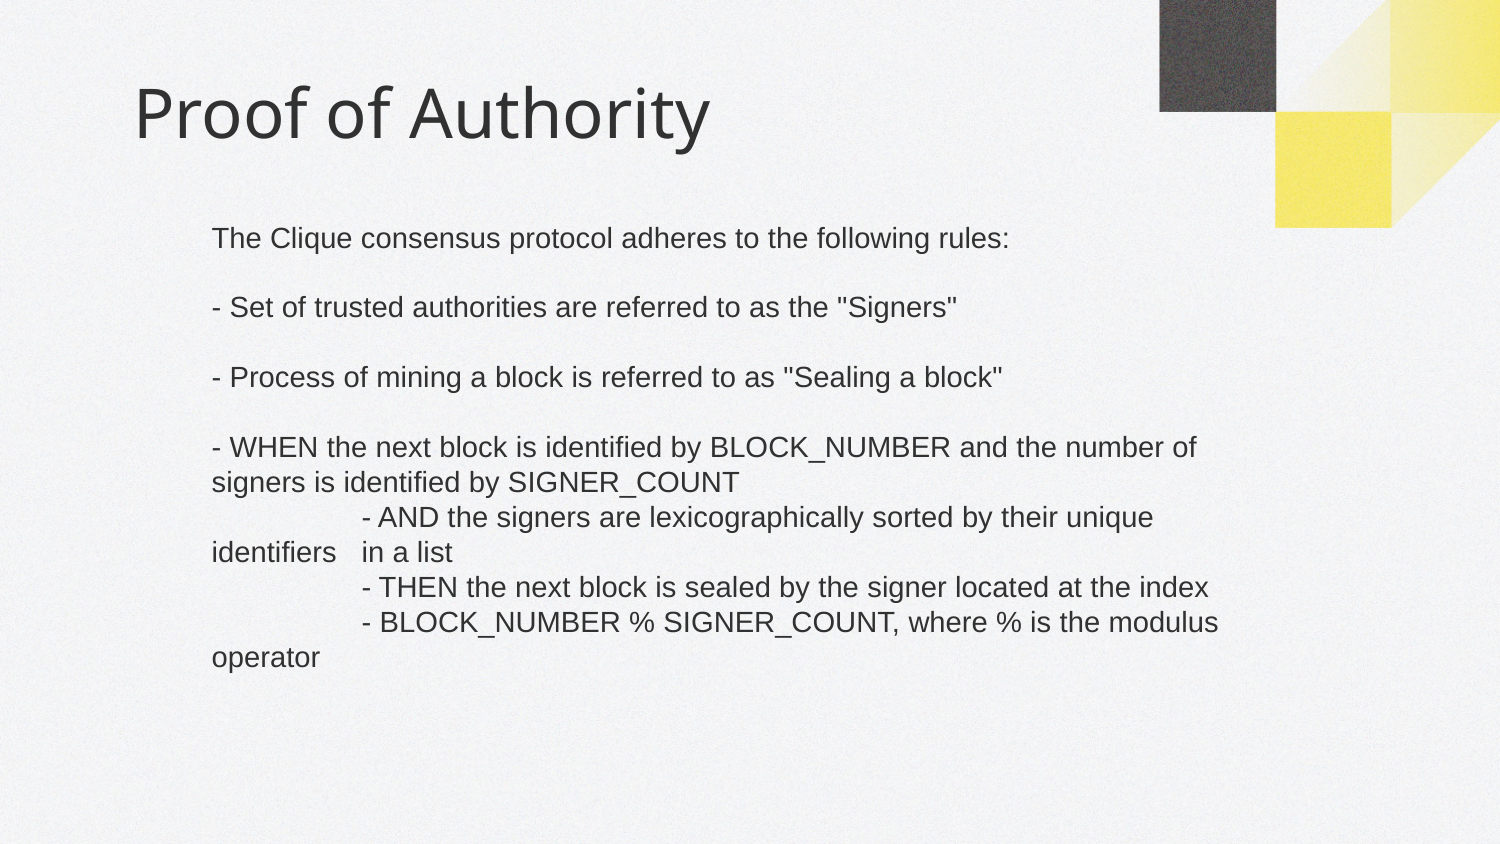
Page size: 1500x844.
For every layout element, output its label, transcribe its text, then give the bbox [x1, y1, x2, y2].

text_box The Clique consensus protocol adheres to the following rules: - Set of trusted authorities are referred to as the "Signers" - Process of mining a block is referred to as "Sealing a block" - WHEN the next block is identified by BLOCK_NUMBER and the number of signers is identified by SIGNER_COUNT - AND the signers are lexicographically sorted by their unique identifiers in a list - THEN the next block is sealed by the signer located at the index - BLOCK_NUMBER % SIGNER_COUNT, where % is the modulus operator [196, 203, 1304, 808]
picture [0, 0, 1500, 844]
title Proof of Authority [118, 63, 1159, 158]
